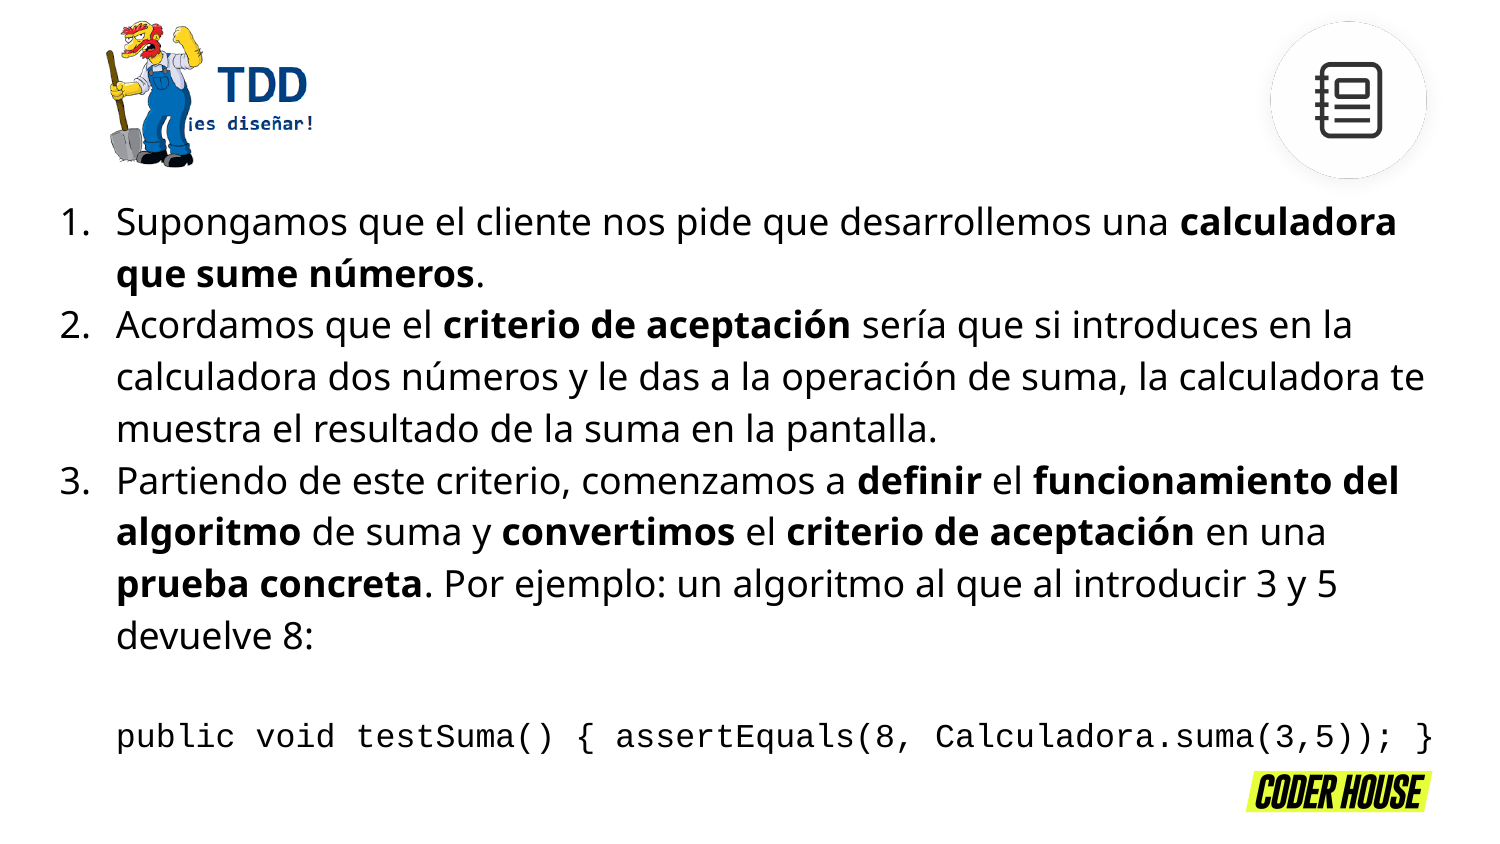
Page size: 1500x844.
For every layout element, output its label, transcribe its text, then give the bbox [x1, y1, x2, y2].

picture [96, 15, 316, 172]
text_box Supongamos que el cliente nos pide que desarrollemos una calculadora que sume números. Acordamos que el criterio de aceptación sería que si introduces en la calculadora dos números y le das a la operación de suma, la calculadora te muestra el resultado de la suma en la pantalla. Partiendo de este criterio, comenzamos a definir el funcionamiento del algoritmo de suma y convertimos el criterio de aceptación en una prueba concreta. Por ejemplo: un algoritmo al que al introducir 3 y 5 devuelve 8: public void testSuma() { assertEquals(8, Calculadora.suma(3,5)); } [25, 176, 1475, 816]
picture [1251, 2, 1447, 198]
picture [1241, 764, 1437, 819]
